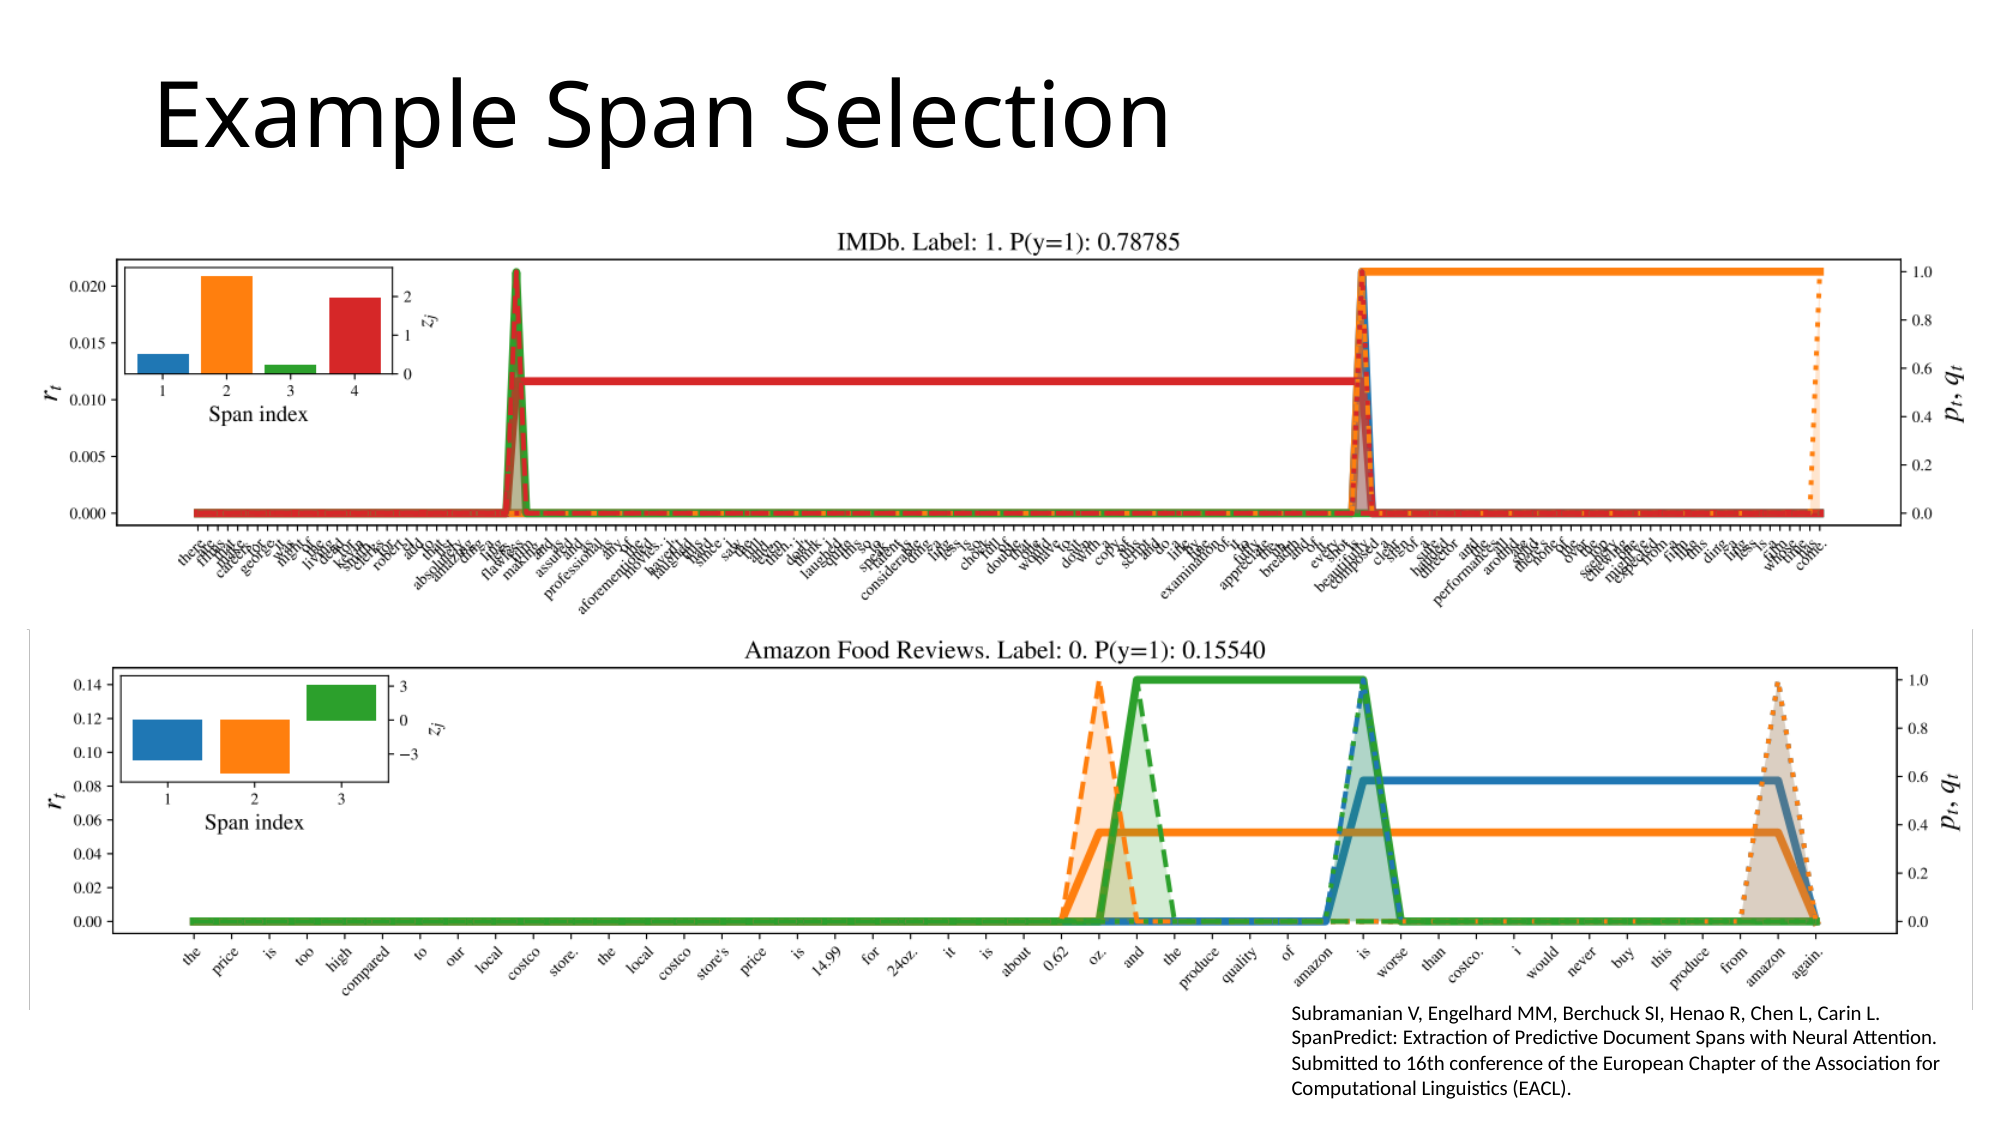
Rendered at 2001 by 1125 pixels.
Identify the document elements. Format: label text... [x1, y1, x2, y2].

picture [26, 221, 1974, 1010]
text_box Subramanian V, Engelhard MM, Berchuck SI, Henao R, Chen L, Carin L. SpanPredict: Extraction of Predictive Document Spans with Neural Attention. Submitted to 16th conference of the European Chapter of the Association for Computational Linguistics (EACL). [1276, 991, 2000, 1107]
title Example Span Selection [137, 59, 1863, 176]
